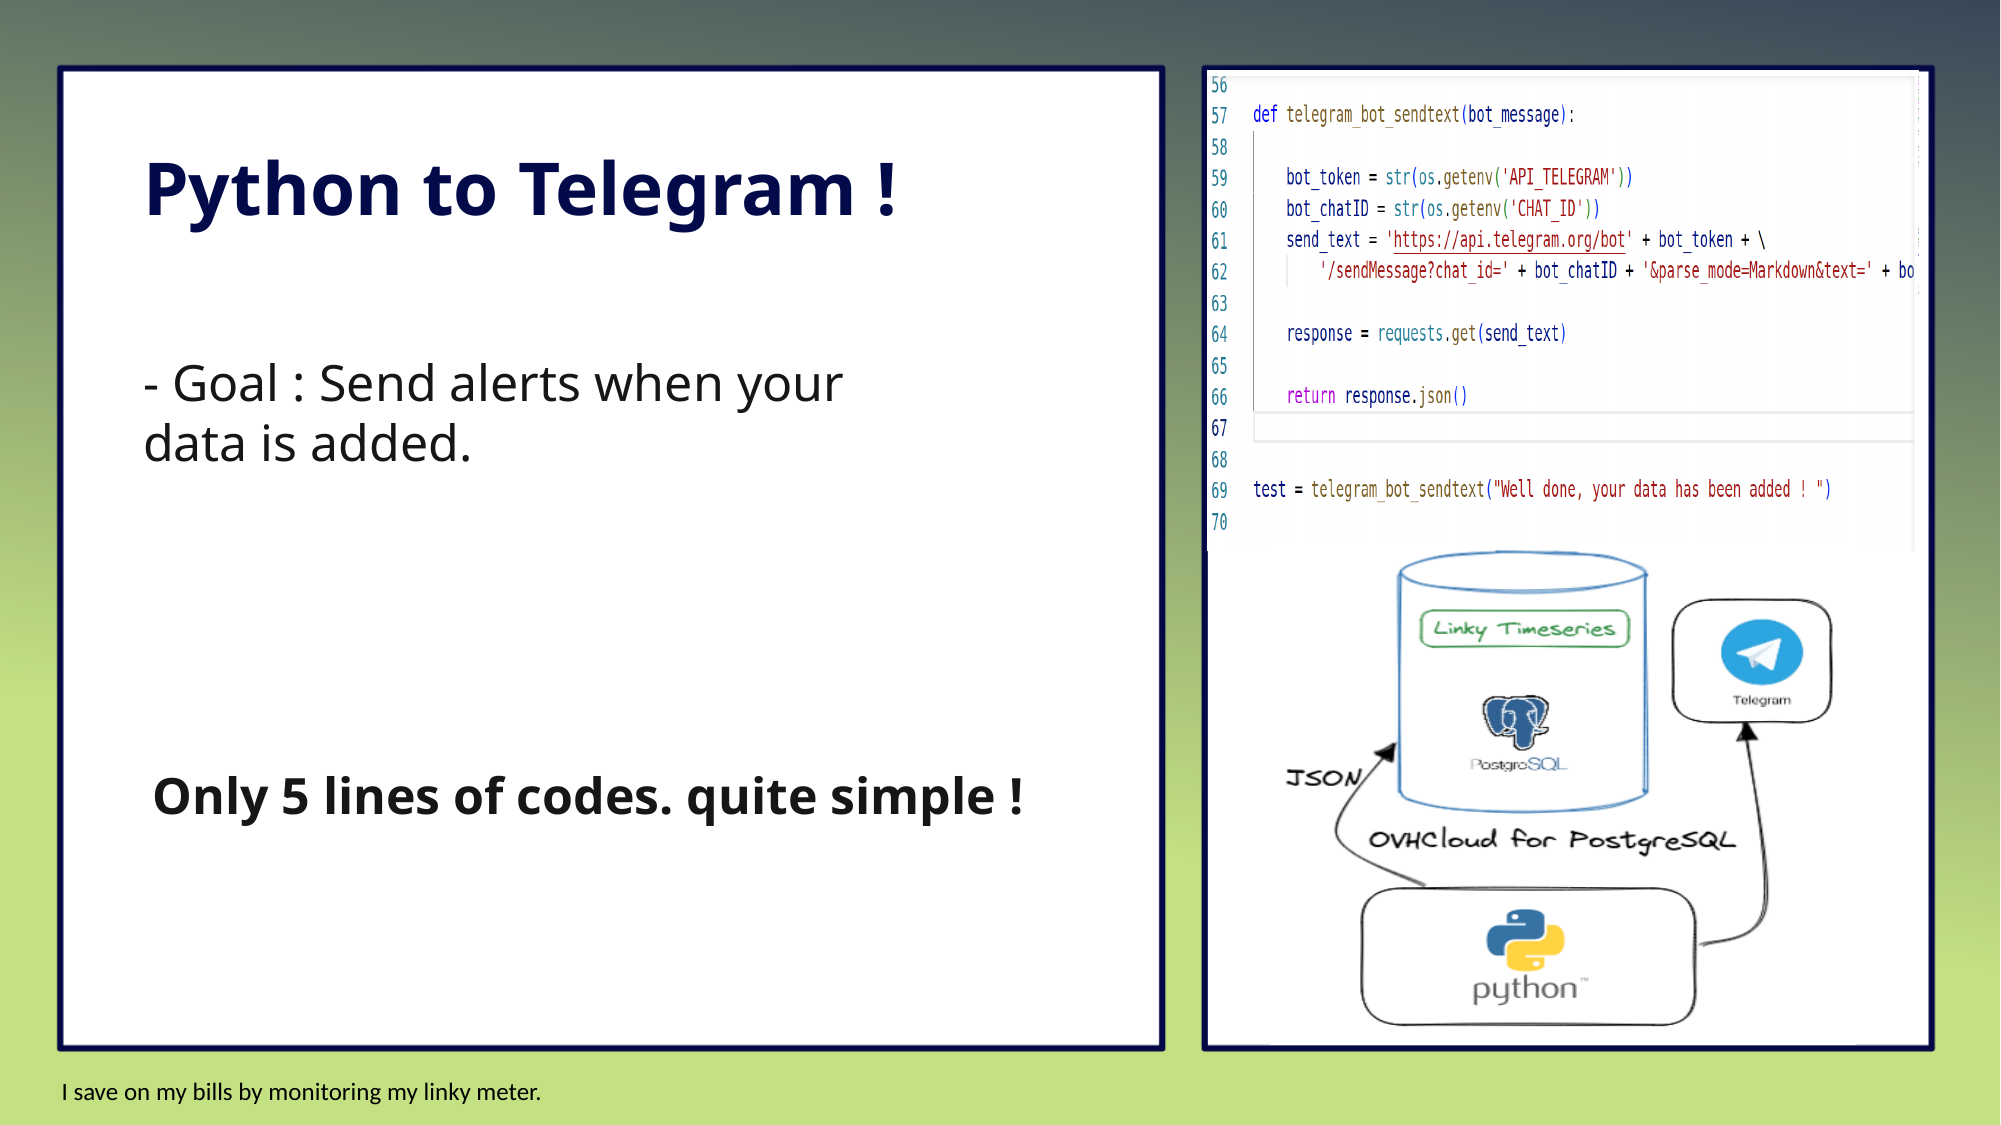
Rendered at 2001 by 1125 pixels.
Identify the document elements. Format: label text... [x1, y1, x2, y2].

picture [0, 0, 2001, 1125]
text_box Only 5 lines of codes. quite simple ! [137, 757, 1045, 832]
text_box - Goal : Send alerts when your data is added. [128, 343, 898, 599]
text_box I save on my bills by monitoring my linky meter. [46, 1067, 1047, 1113]
text_box Python to Telegram ! [128, 135, 1092, 238]
